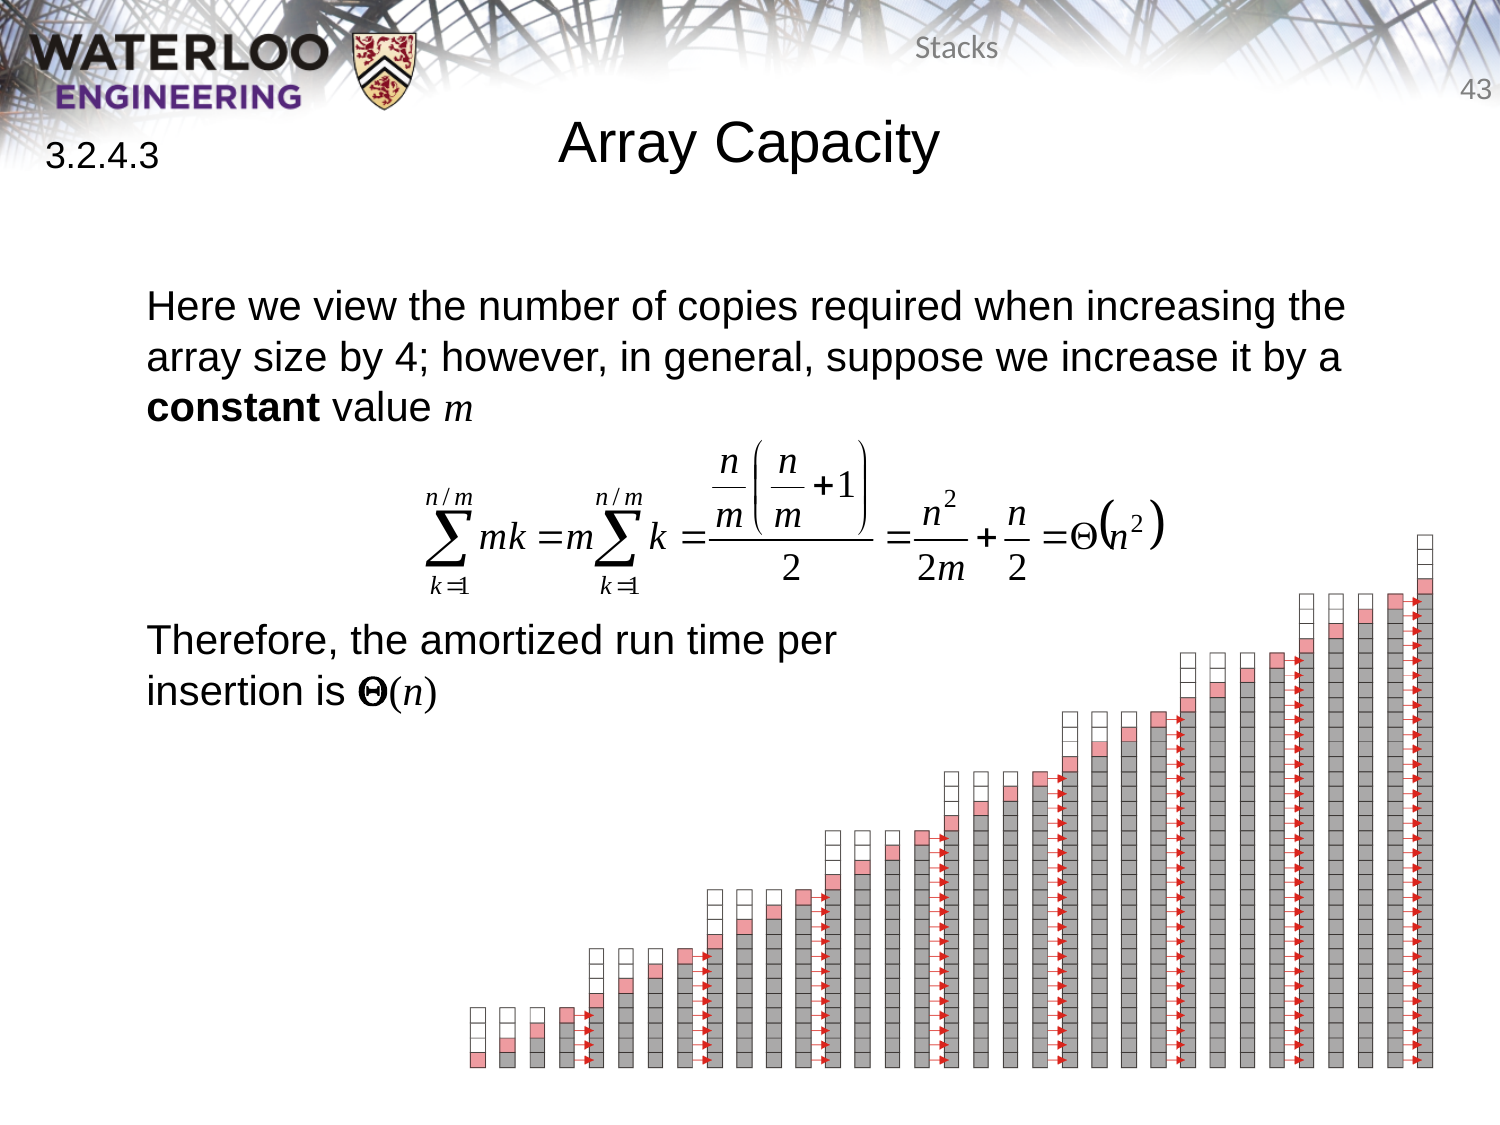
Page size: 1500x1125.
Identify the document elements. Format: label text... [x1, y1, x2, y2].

title Array Capacity [74, 44, 1426, 233]
text_box 3.2.4.3 [30, 124, 175, 184]
picture [0, 0, 1500, 1125]
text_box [419, 432, 1164, 603]
list Here we view the number of copies required when increasing the array size by 4; however, in general, suppose we increase it by a constant value m Therefore, the amortized run time per insertion is Q(n) [74, 262, 461, 1006]
